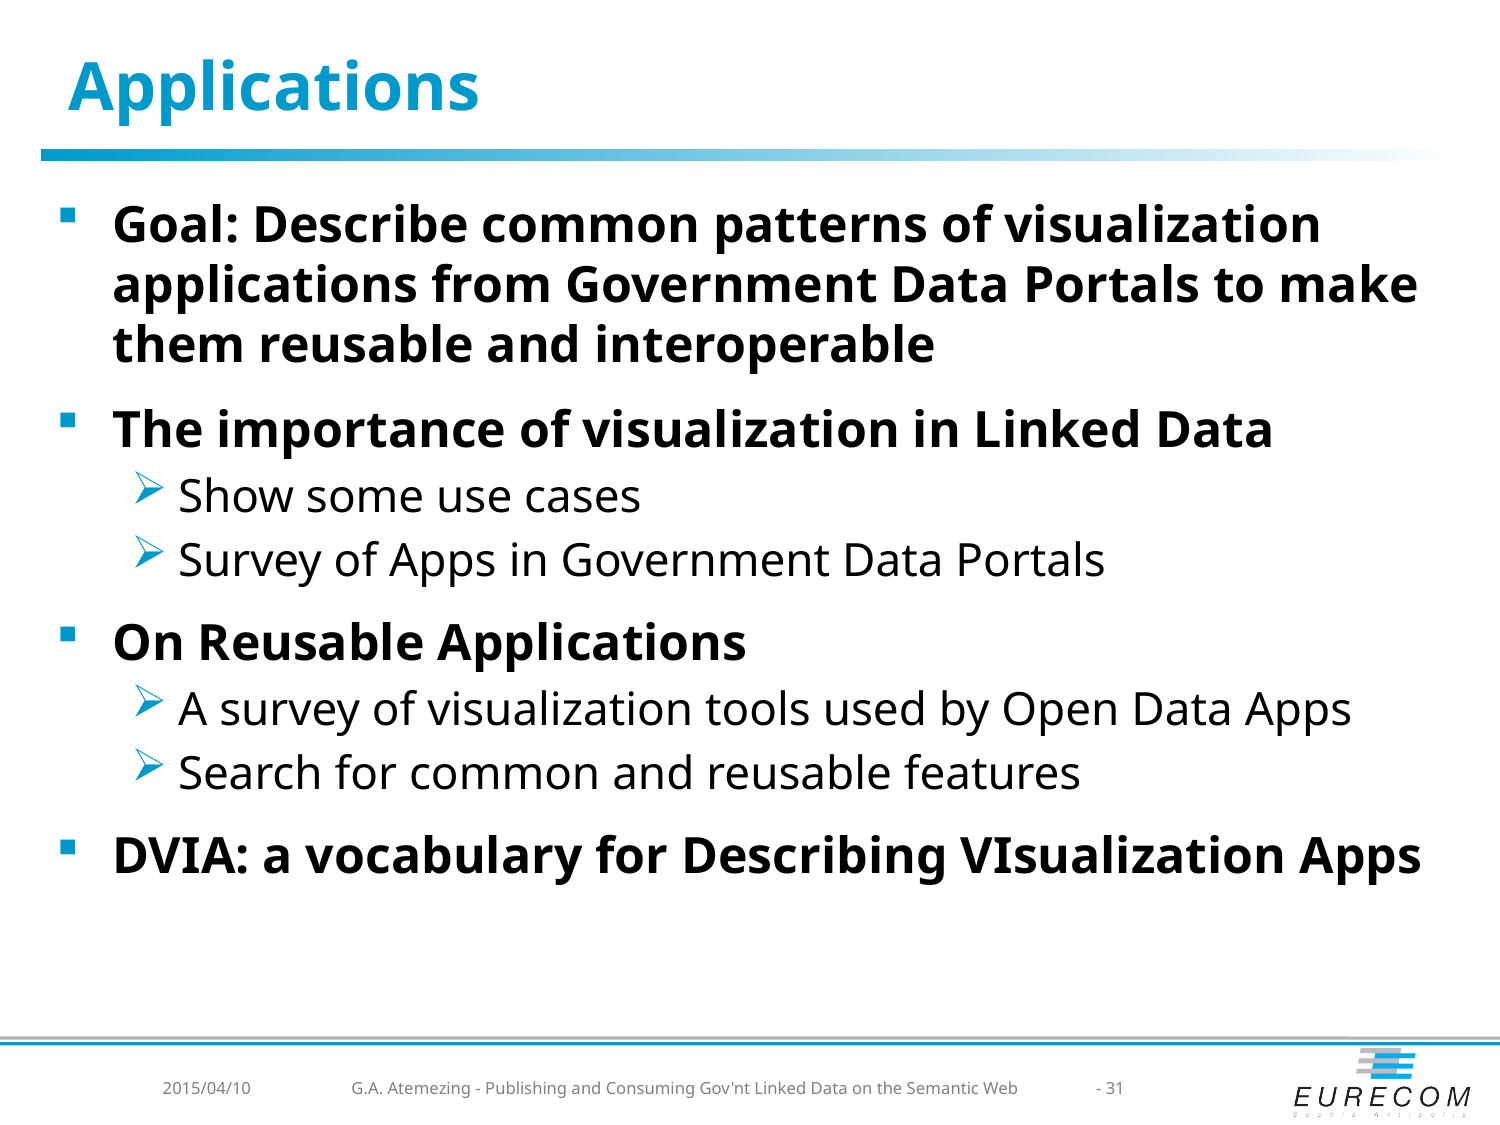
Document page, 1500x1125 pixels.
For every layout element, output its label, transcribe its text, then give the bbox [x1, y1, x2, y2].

list Goal: Describe common patterns of visualization applications from Government Data Portals to make them reusable and interoperable The importance of visualization in Linked Data Show some use cases Survey of Apps in Government Data Portals On Reusable Applications A survey of visualization tools used by Open Data Apps Search for common and reusable features DVIA: a vocabulary for Describing VIsualization Apps [40, 184, 1460, 1024]
title Applications [52, 30, 1460, 138]
slide_number - 31 [1080, 1070, 1200, 1103]
picture [1293, 1048, 1477, 1118]
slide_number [147, 1070, 325, 1103]
footer G.A. Atemezing - Publishing and Consuming Gov'nt Linked Data on the Semantic Web [336, 1070, 1069, 1107]
